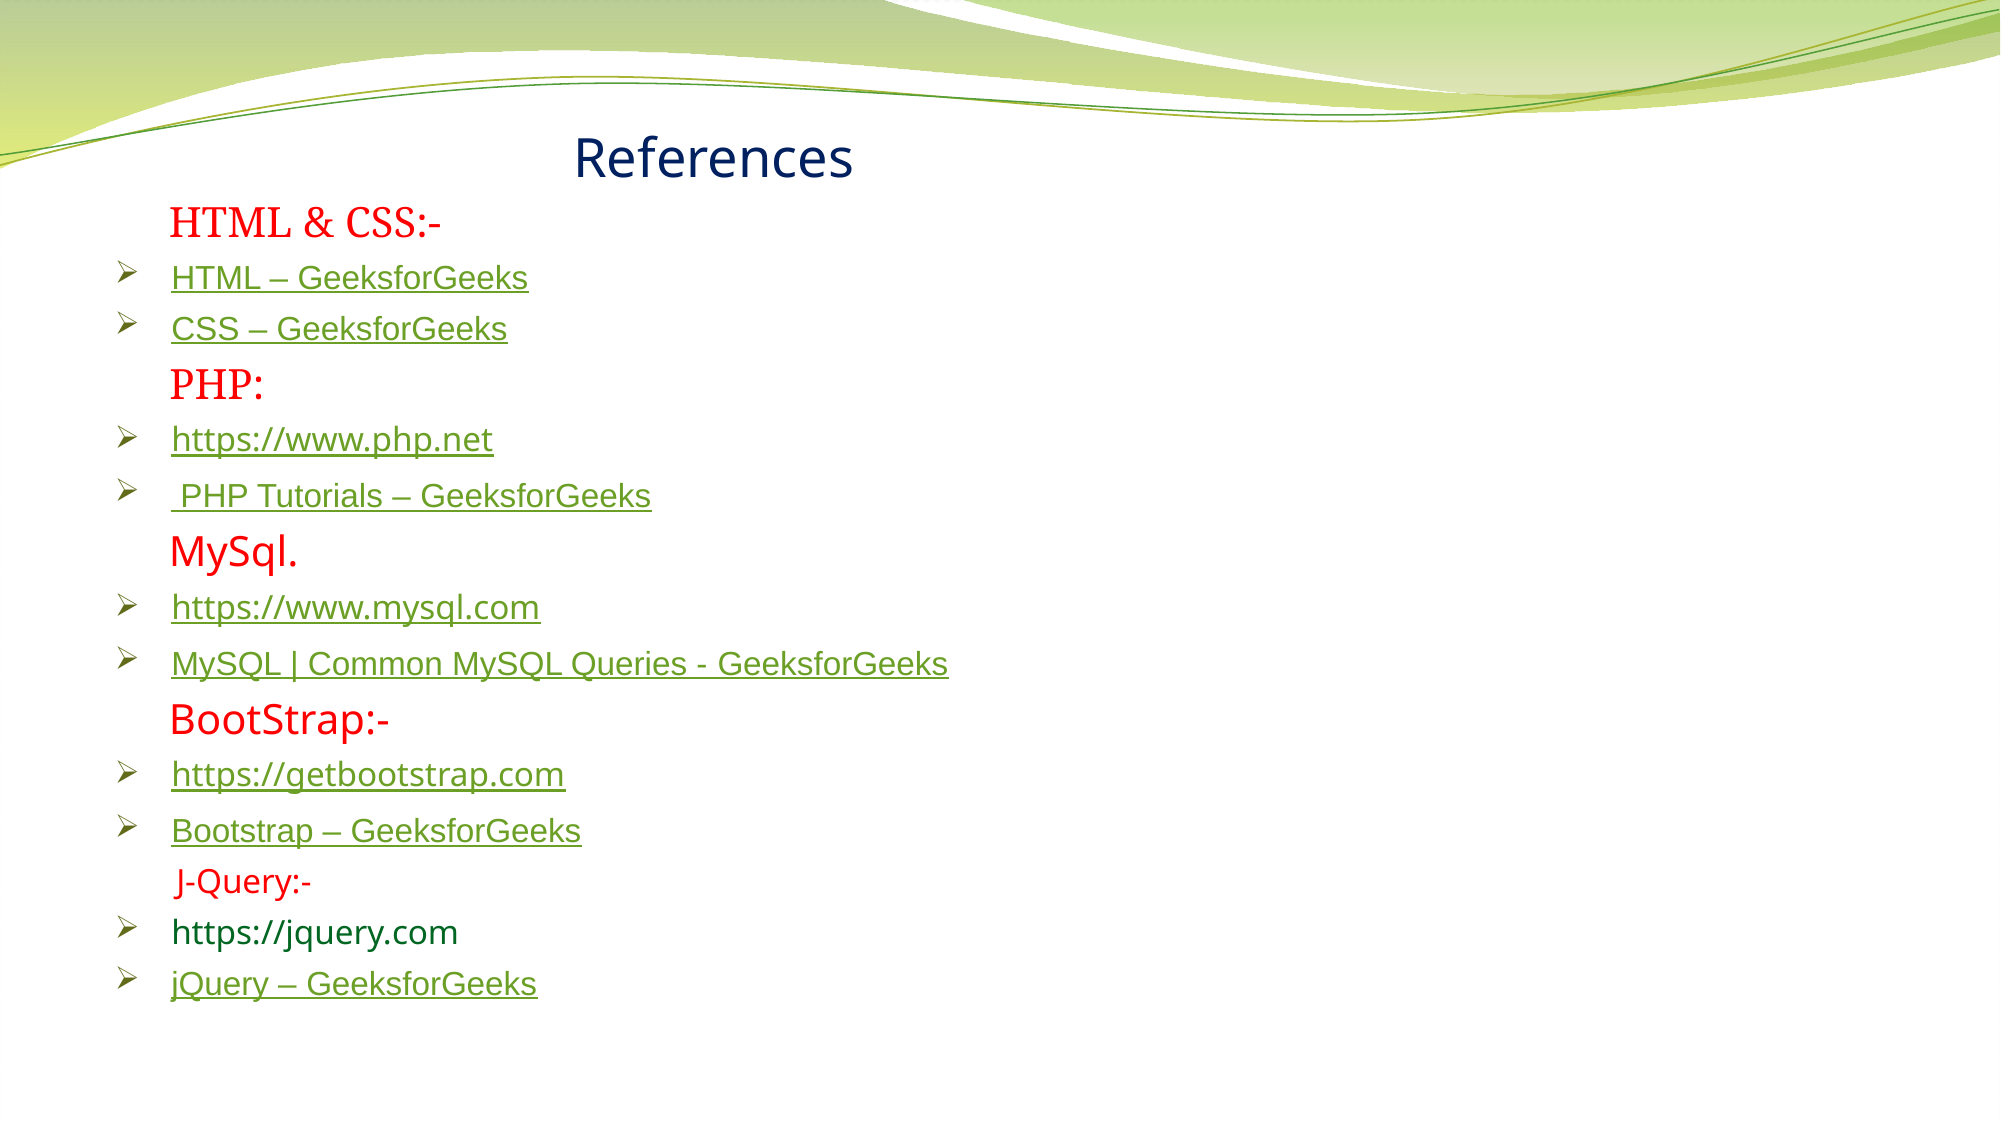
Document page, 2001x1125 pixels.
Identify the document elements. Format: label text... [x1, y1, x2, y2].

text_box HTML & CSS:- HTML – GeeksforGeeks CSS – GeeksforGeeks PHP: https://www.php.net PHP Tutorials – GeeksforGeeks MySql. https://www.mysql.com MySQL | Common MySQL Queries - GeeksforGeeks BootStrap:- https://getbootstrap.com Bootstrap – GeeksforGeeks J-Query:- https://jquery.com jQuery – GeeksforGeeks [99, 187, 1900, 1038]
text_box References [293, 115, 1900, 187]
